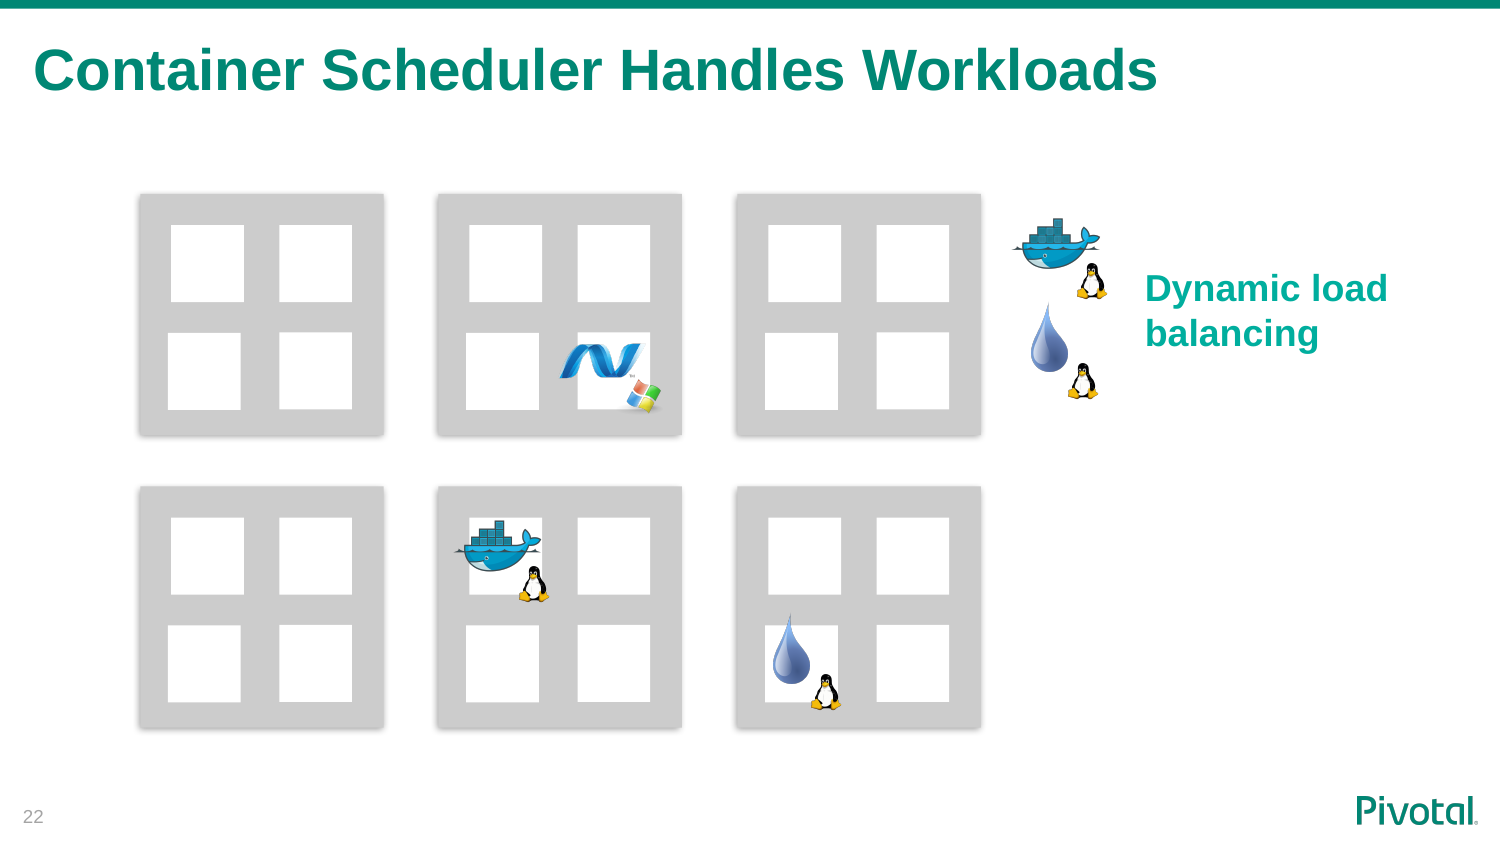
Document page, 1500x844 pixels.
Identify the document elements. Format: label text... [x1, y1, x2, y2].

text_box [438, 193, 683, 436]
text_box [1030, 299, 1099, 400]
text_box Dynamic load balancing [1129, 256, 1436, 363]
slide_number 22 [7, 797, 70, 843]
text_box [995, 201, 1116, 300]
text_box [773, 610, 842, 711]
picture [557, 341, 673, 418]
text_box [436, 504, 558, 603]
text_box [139, 193, 385, 436]
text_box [139, 486, 385, 728]
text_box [737, 486, 982, 728]
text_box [737, 193, 982, 436]
title Container Scheduler Handles Workloads [18, 24, 1462, 103]
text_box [438, 486, 683, 728]
picture [1357, 796, 1478, 825]
